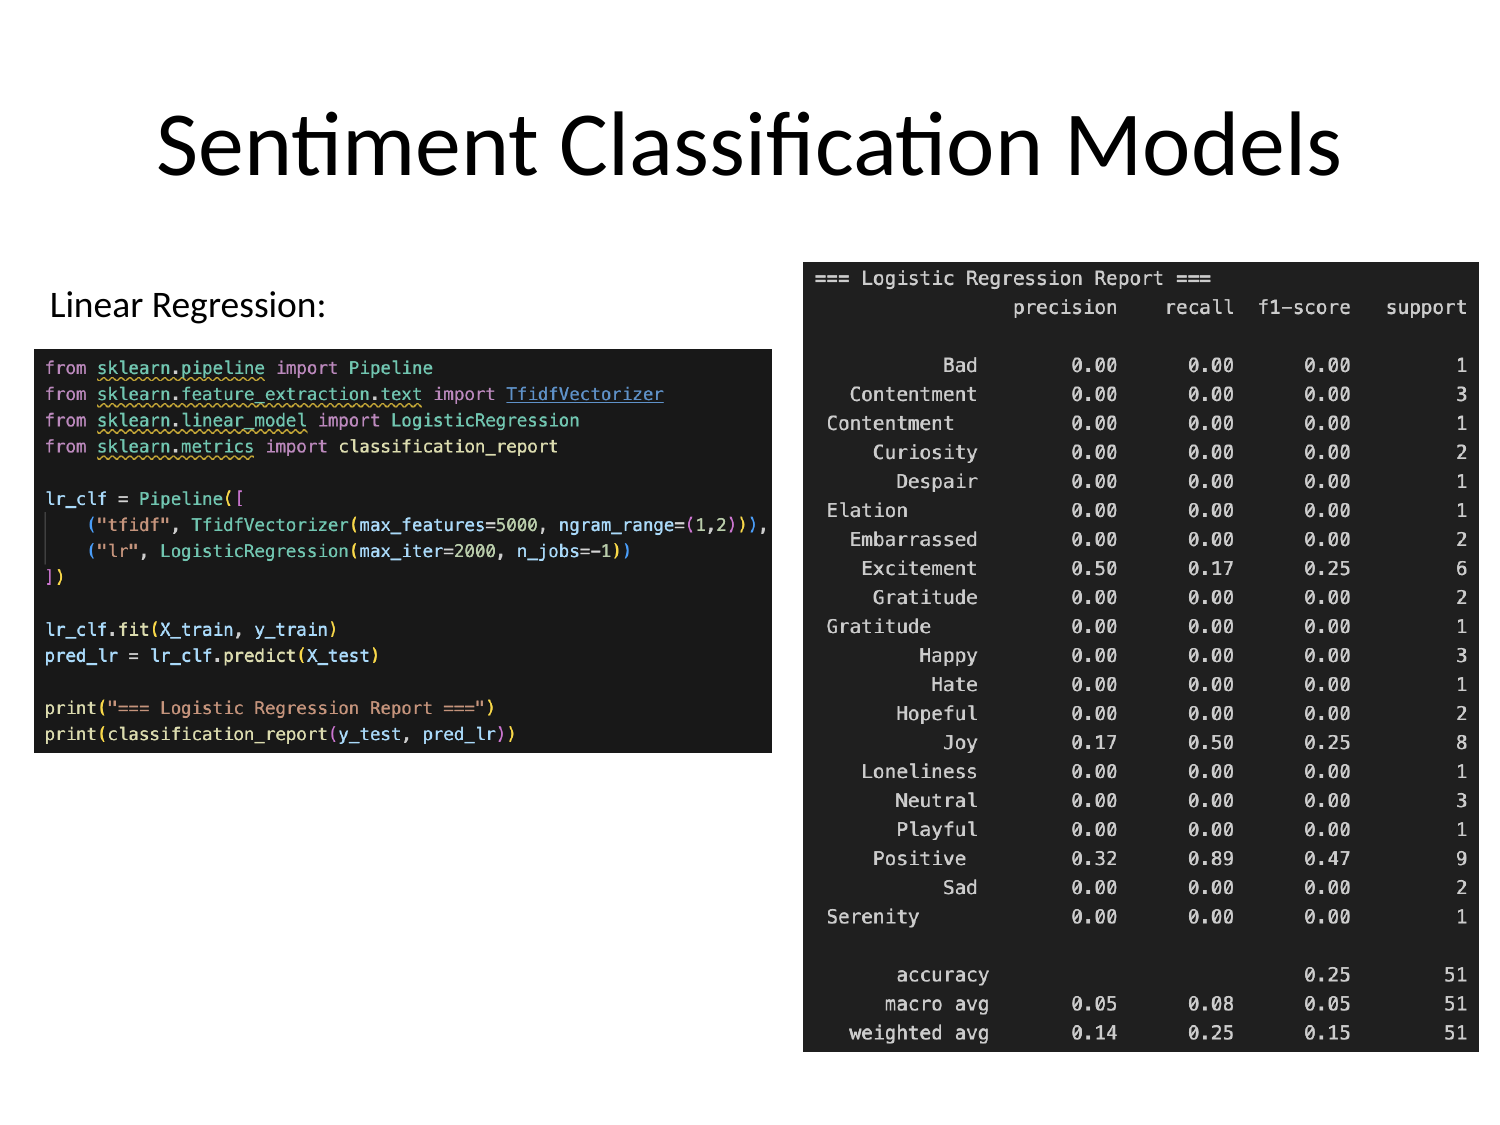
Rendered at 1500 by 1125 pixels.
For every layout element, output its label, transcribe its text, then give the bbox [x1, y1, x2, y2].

title Sentiment Classification Models [75, 45, 1425, 233]
list Linear Regression: [34, 272, 710, 336]
picture [34, 348, 772, 753]
picture [802, 262, 1479, 1053]
